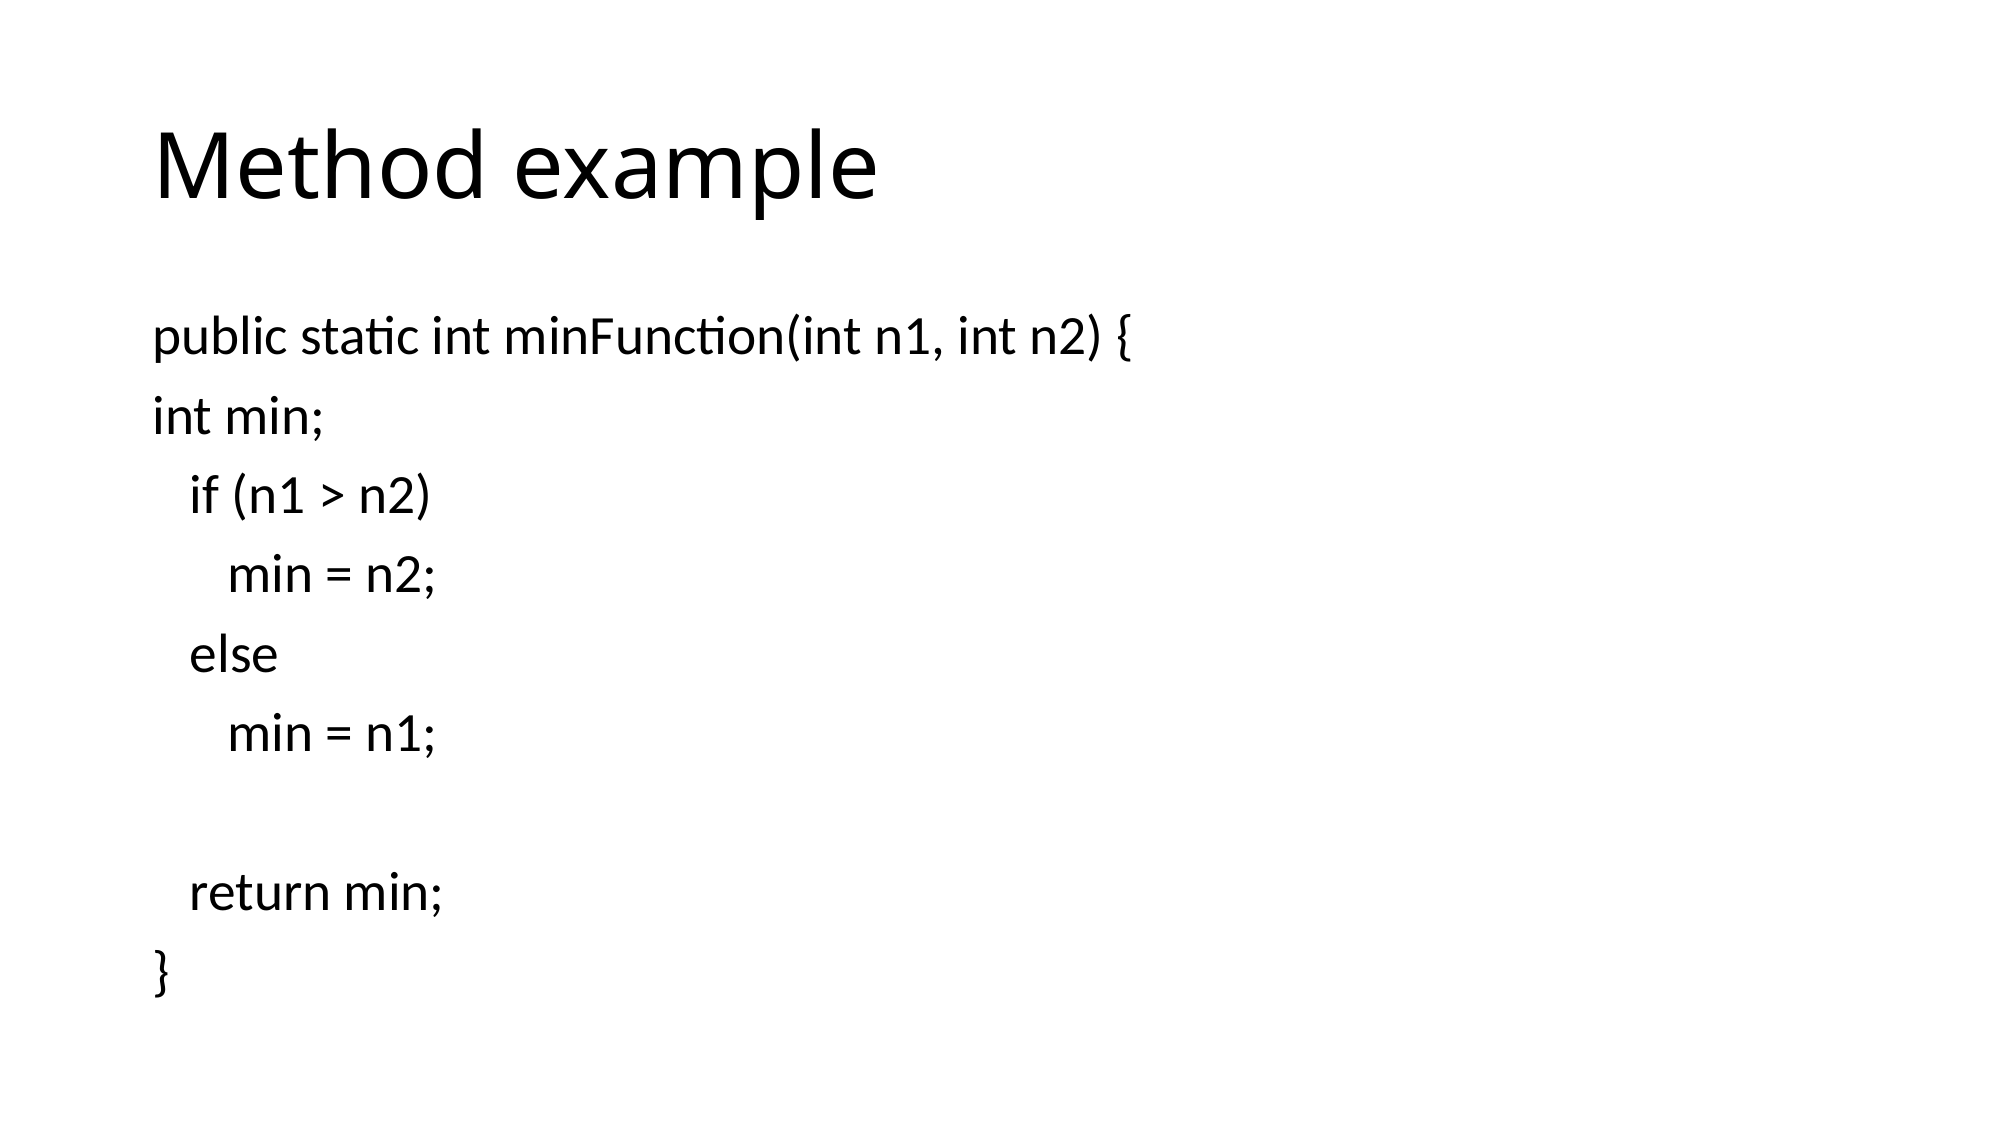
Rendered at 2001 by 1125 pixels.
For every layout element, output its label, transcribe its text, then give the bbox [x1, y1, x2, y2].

title Method example [137, 59, 1863, 278]
list public static int minFunction(int n1, int n2) { int min; if (n1 > n2) min = n2; else min = n1; return min; } [137, 299, 1863, 1014]
